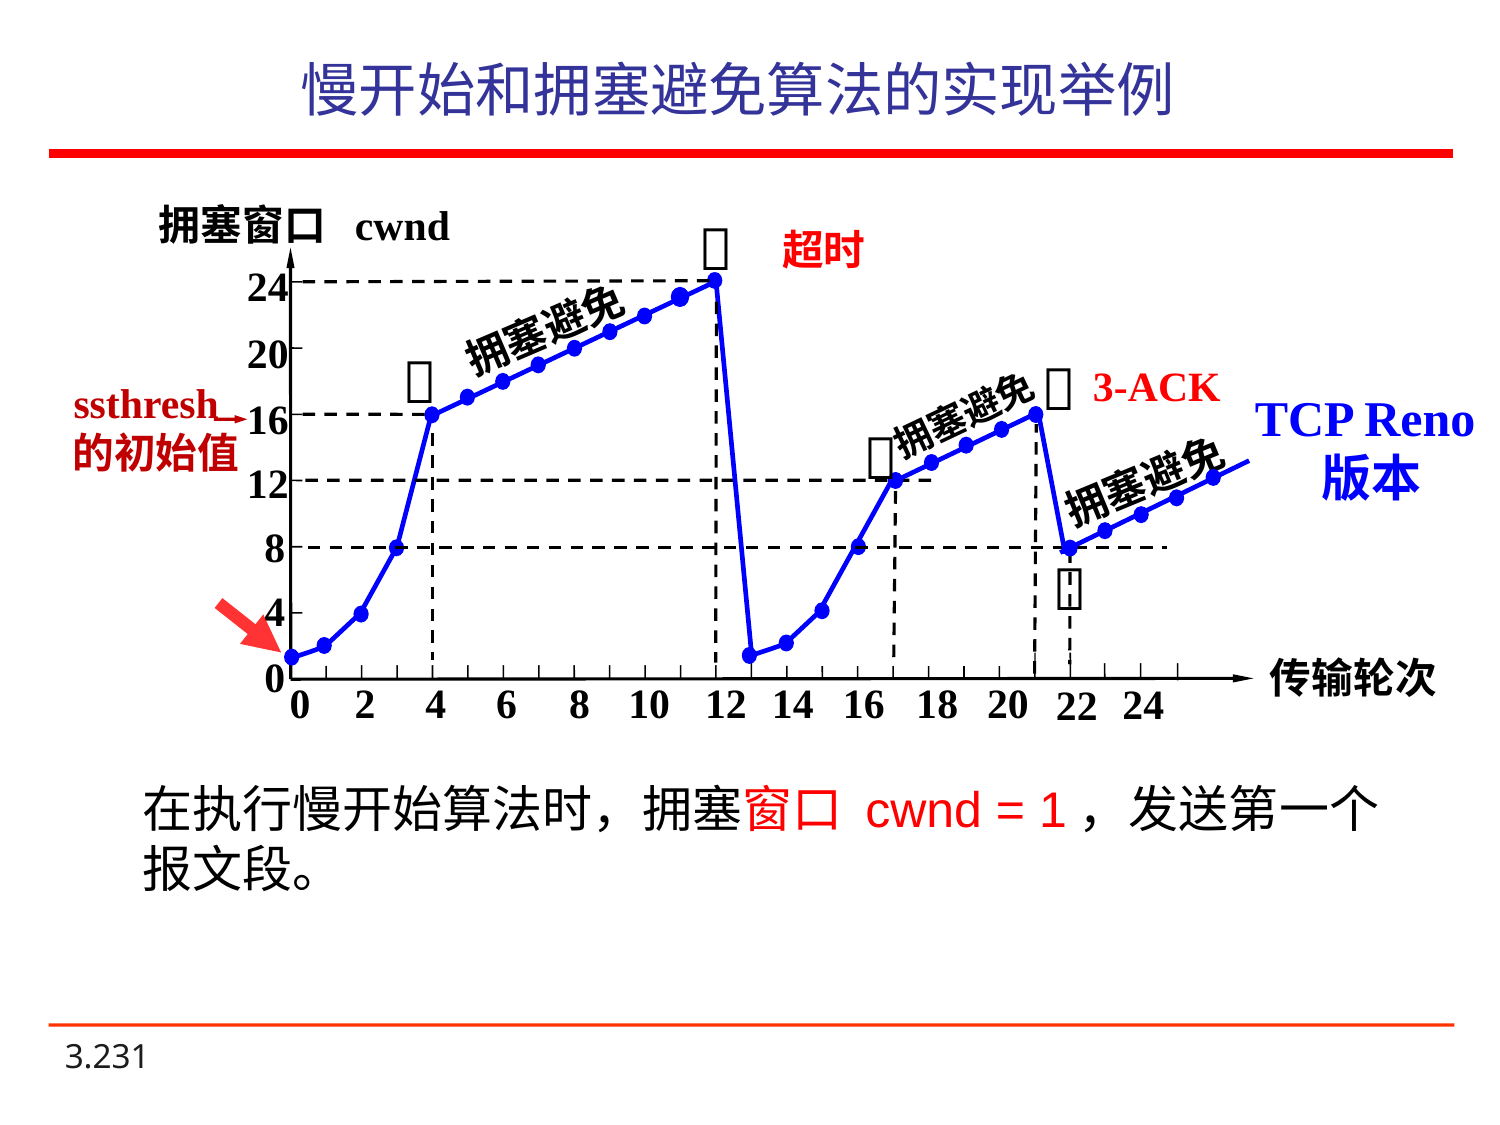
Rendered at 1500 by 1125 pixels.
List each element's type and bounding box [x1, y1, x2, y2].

text_box [41, 191, 1500, 737]
text_box [127, 770, 1437, 906]
title [46, 34, 1442, 141]
text_box [70, 70, 1455, 158]
